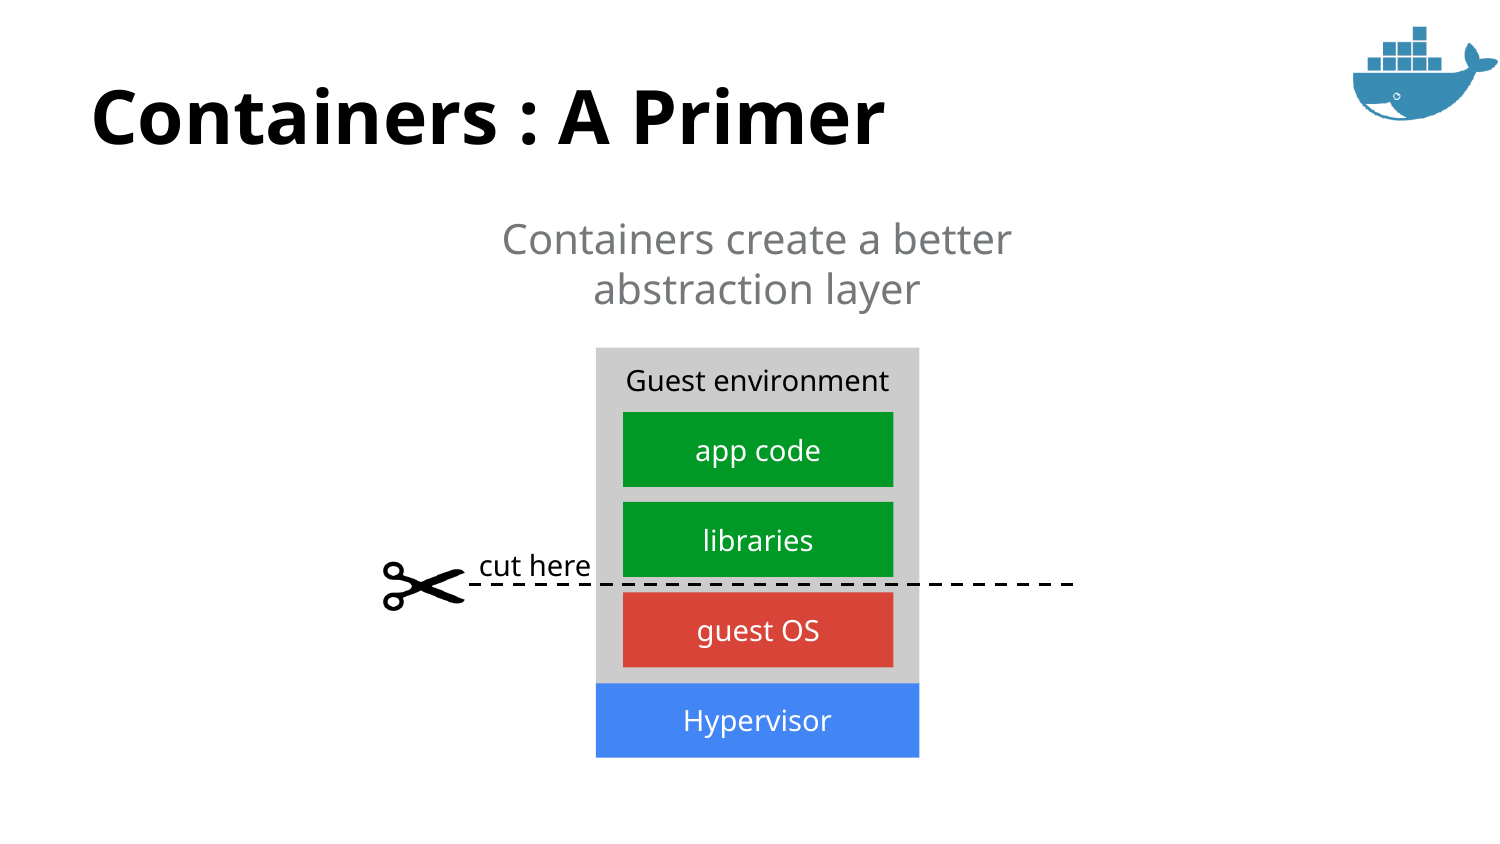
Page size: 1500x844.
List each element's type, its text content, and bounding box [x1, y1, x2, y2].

text_box cut here [498, 534, 684, 583]
text_box guest OS [623, 593, 894, 668]
text_box Hypervisor [595, 684, 920, 758]
text_box app code [623, 412, 894, 487]
text_box Guest environment [595, 347, 920, 583]
text_box Guest environment [595, 593, 920, 684]
title Ship Docker Image [495, 586, 684, 596]
title Containers : A Primer [75, 33, 1425, 175]
picture [352, 515, 495, 657]
picture [1351, 0, 1500, 149]
text_box libraries [623, 501, 894, 577]
text_box Containers create a better abstraction layer [418, 198, 1096, 347]
